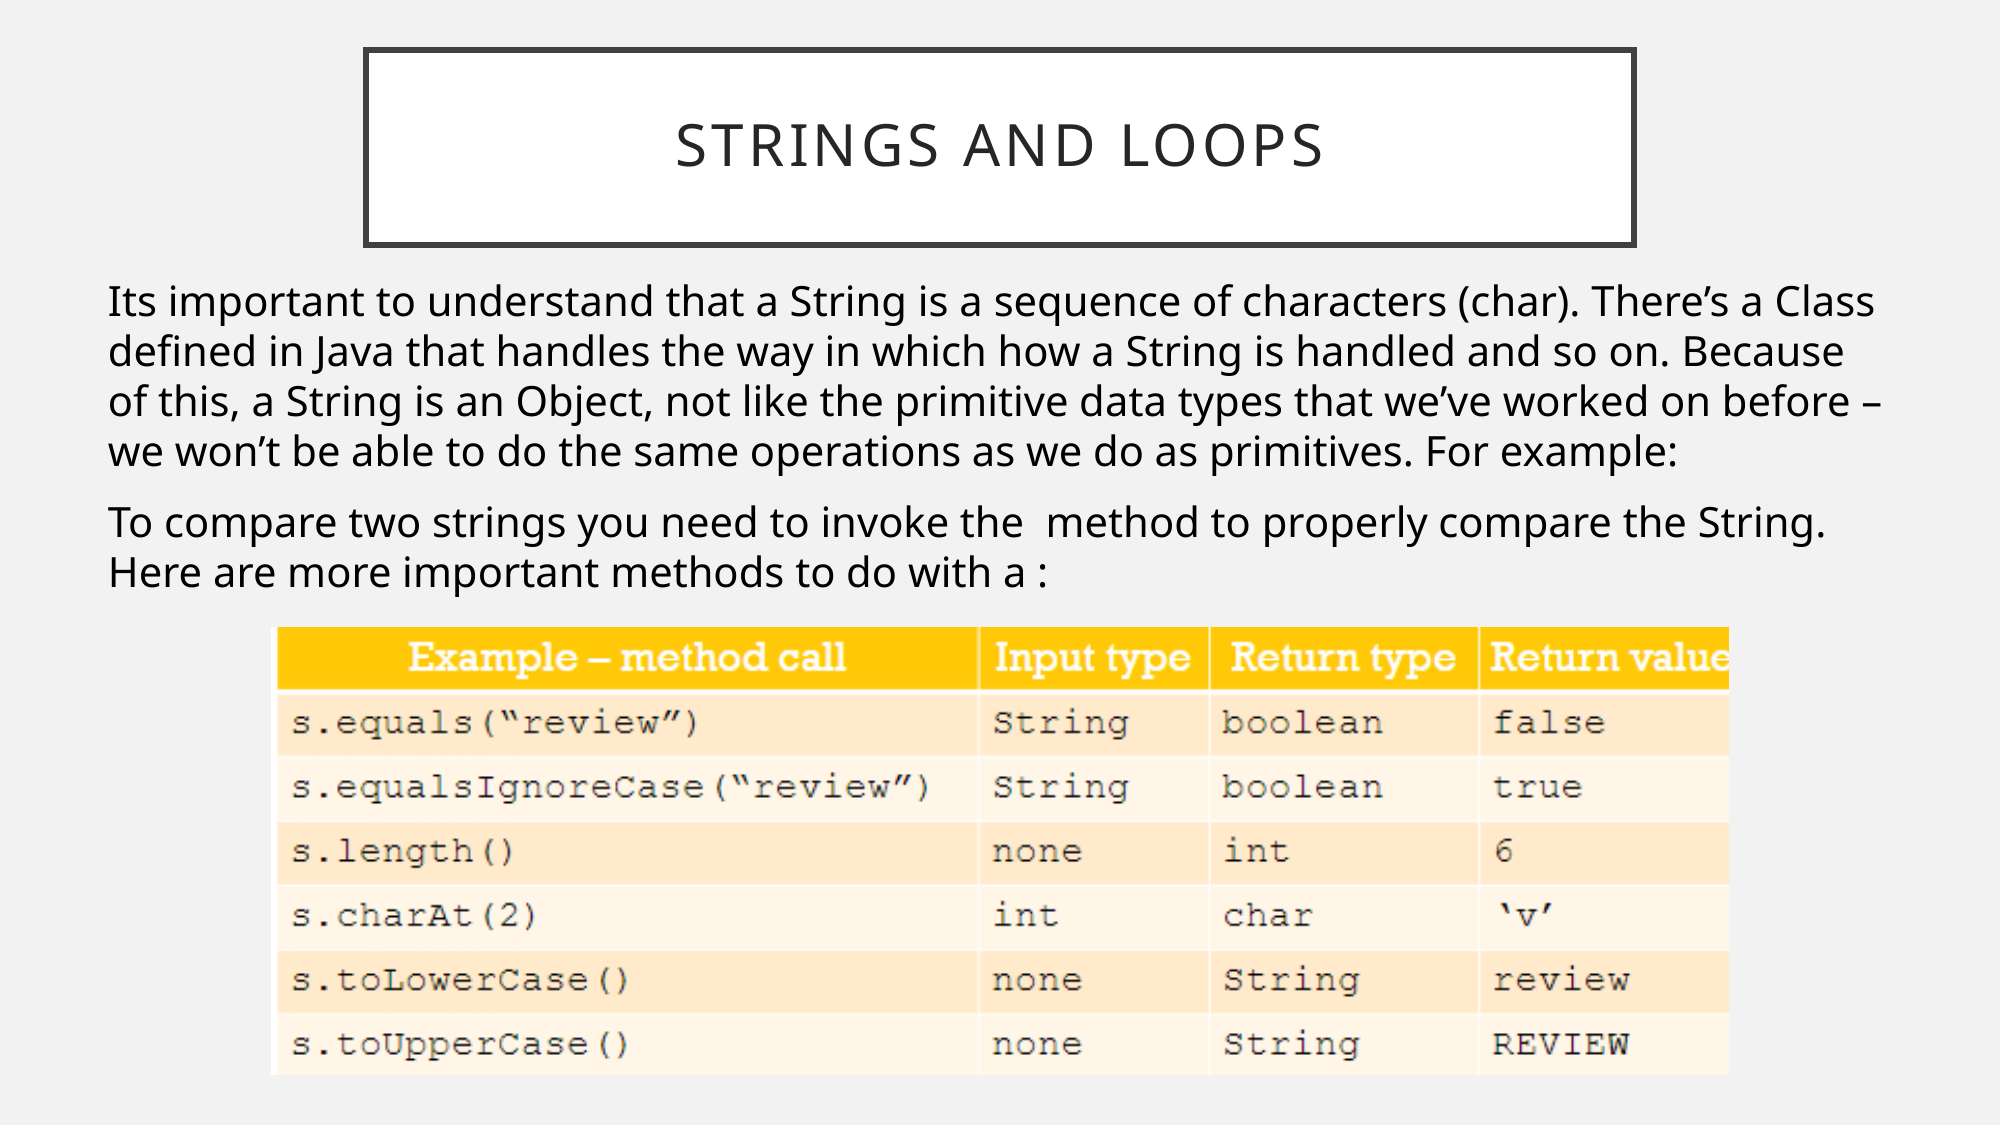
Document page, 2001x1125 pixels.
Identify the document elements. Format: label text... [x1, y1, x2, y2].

title Strings and loops [363, 47, 1637, 248]
picture [270, 627, 1729, 1075]
